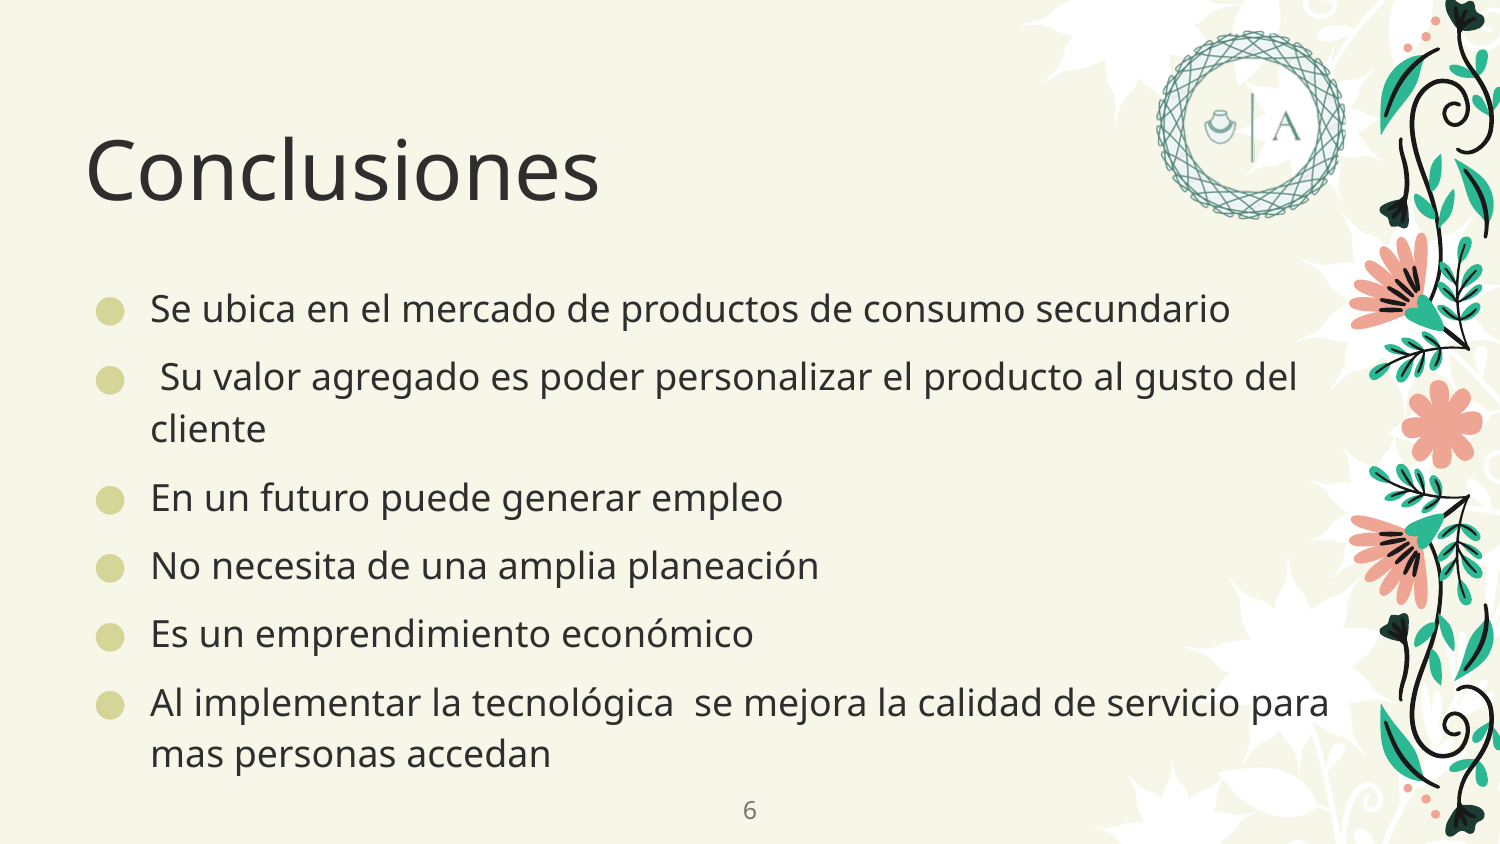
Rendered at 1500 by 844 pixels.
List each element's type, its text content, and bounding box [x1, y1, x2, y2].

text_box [992, 0, 1350, 844]
slide_number 6 [705, 779, 795, 844]
list Se ubica en el mercado de productos de consumo secundario Su valor agregado es poder personalizar el producto al gusto del cliente En un futuro puede generar empleo No necesita de una amplia planeación Es un emprendimiento económico Al implementar la tecnológica se mejora la calidad de servicio para mas personas accedan [75, 216, 987, 652]
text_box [1348, 0, 1500, 838]
picture [1152, 29, 1355, 223]
title Conclusiones [84, 128, 987, 216]
